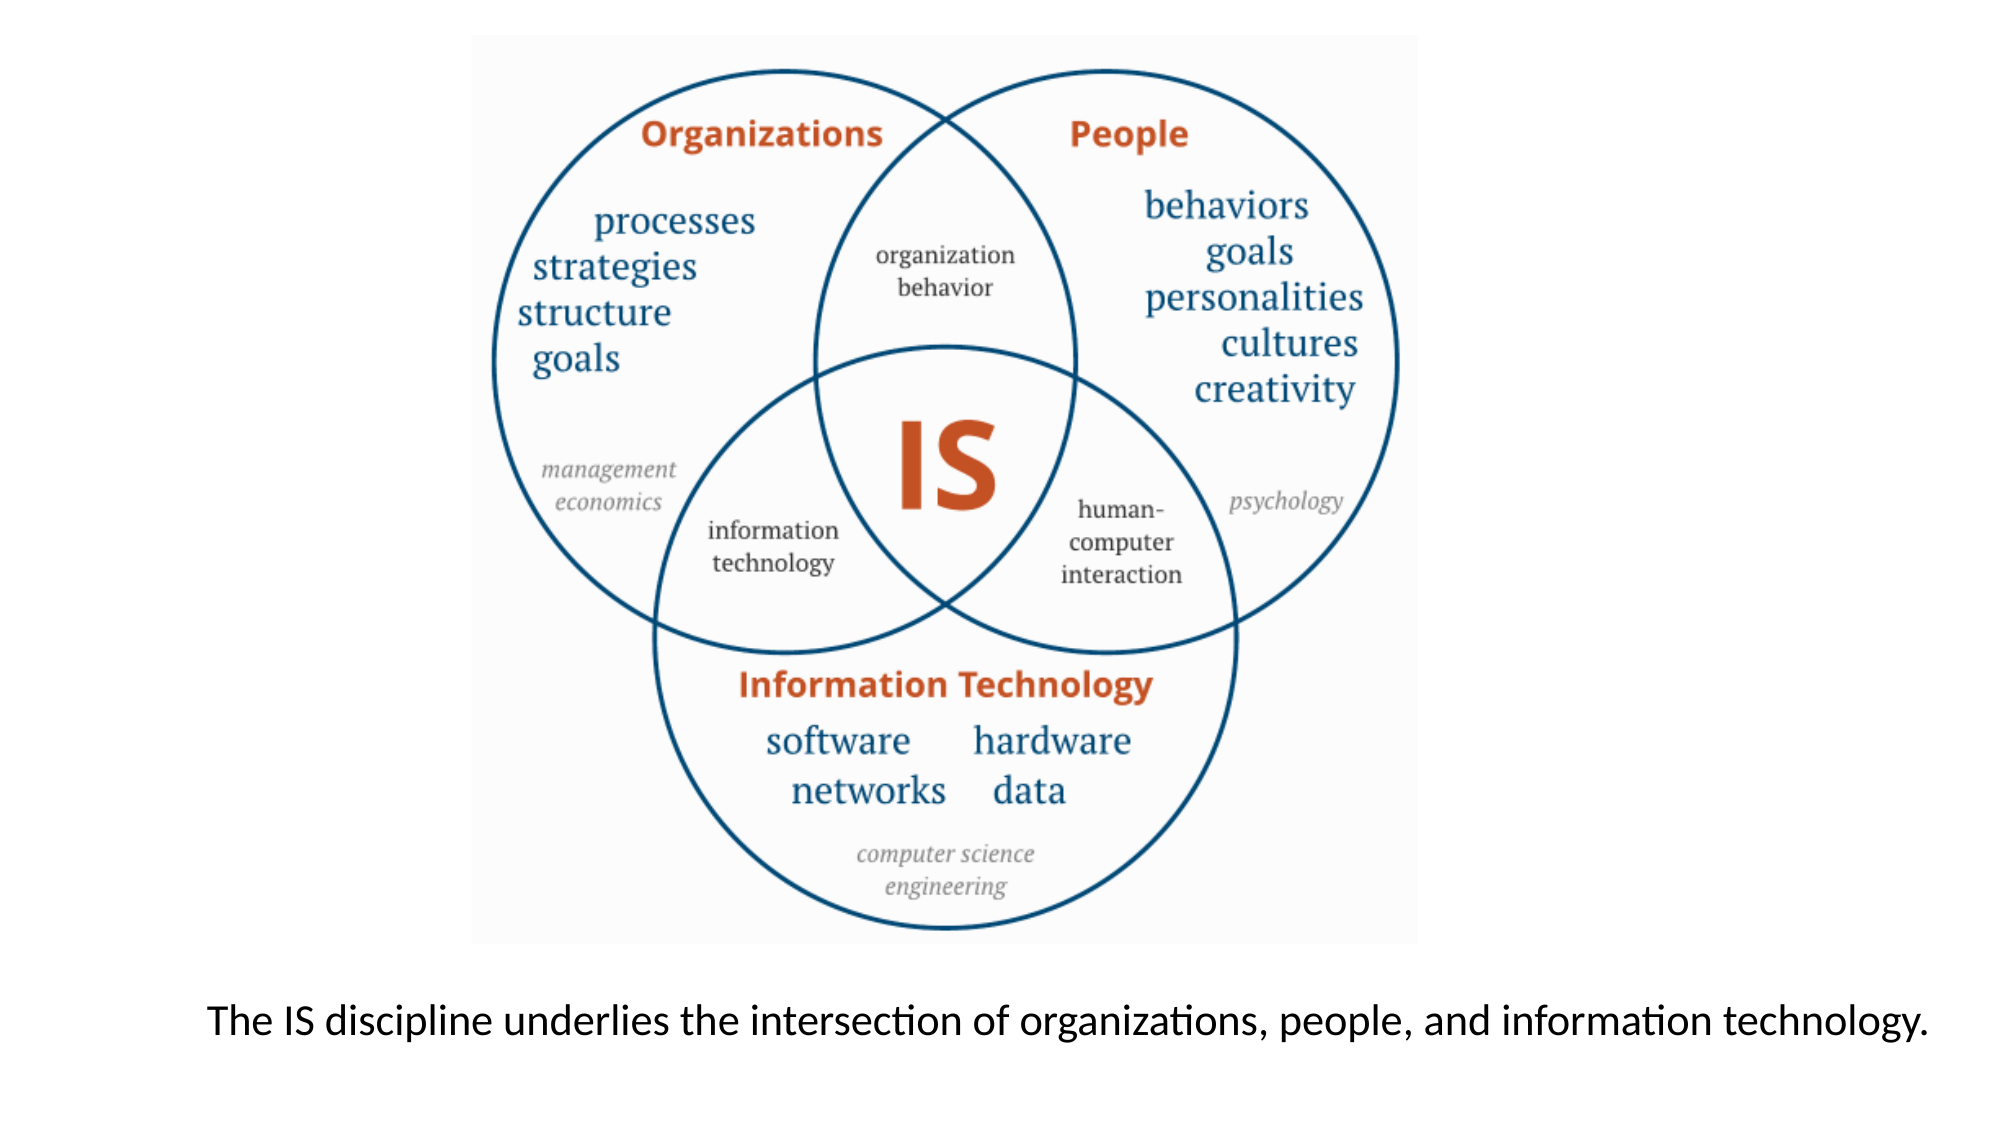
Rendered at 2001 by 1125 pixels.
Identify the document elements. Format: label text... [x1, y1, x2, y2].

list The IS discipline underlies the intersection of organizations, people, and information technology. [191, 989, 1956, 1125]
picture [471, 35, 1418, 945]
